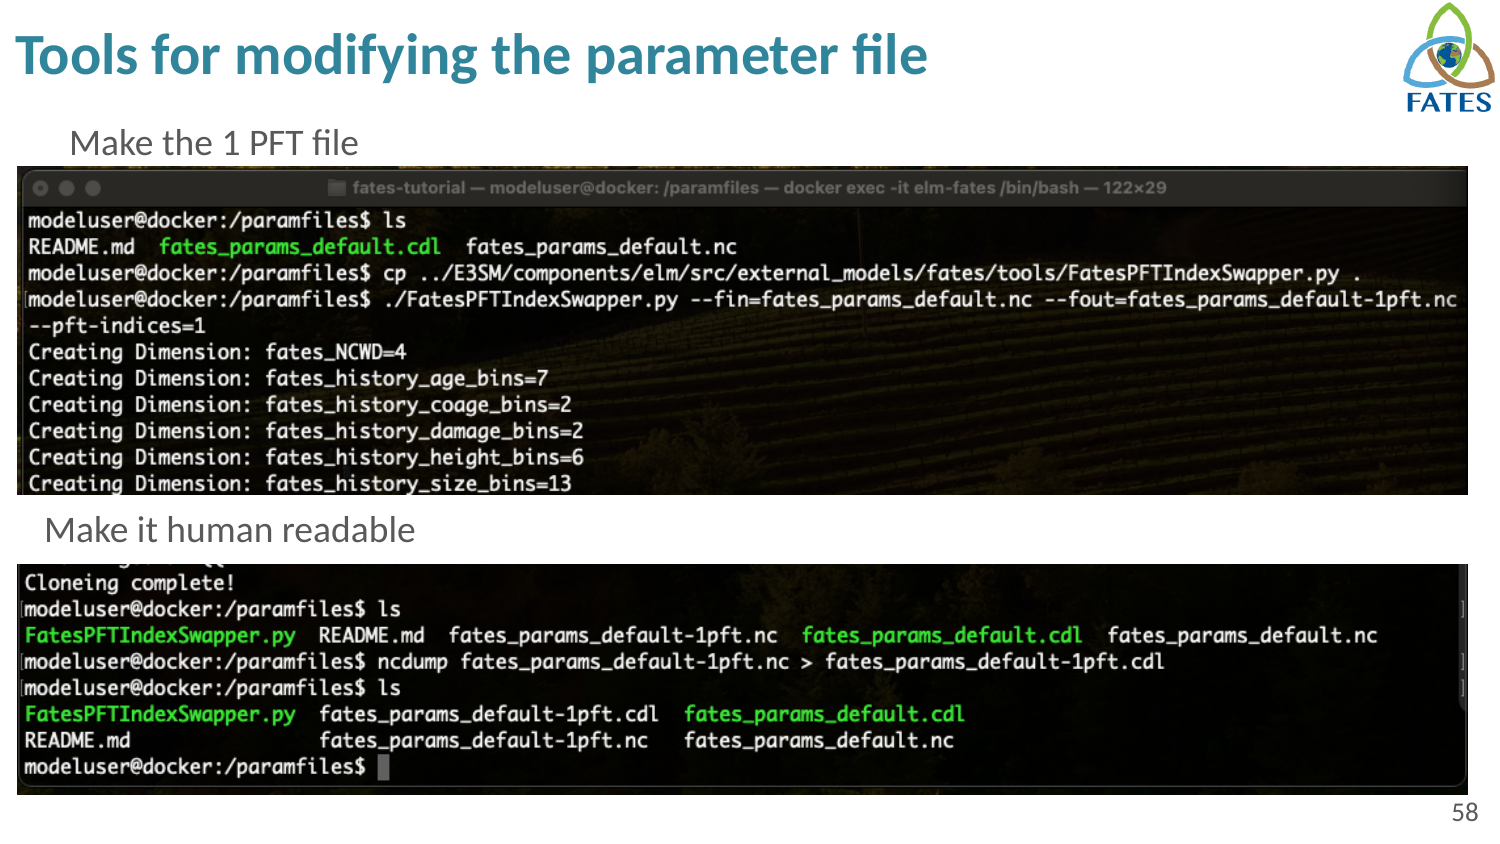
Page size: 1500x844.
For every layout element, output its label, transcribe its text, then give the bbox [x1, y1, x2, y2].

title Tools for modifying the parameter file [0, 1, 1396, 114]
picture [1399, 0, 1500, 115]
picture [17, 166, 1468, 495]
text_box Make the 1 PFT file [54, 102, 534, 141]
text_box Make it human readable [29, 503, 509, 528]
picture [17, 564, 1468, 795]
slide_number 58 [1403, 779, 1494, 844]
